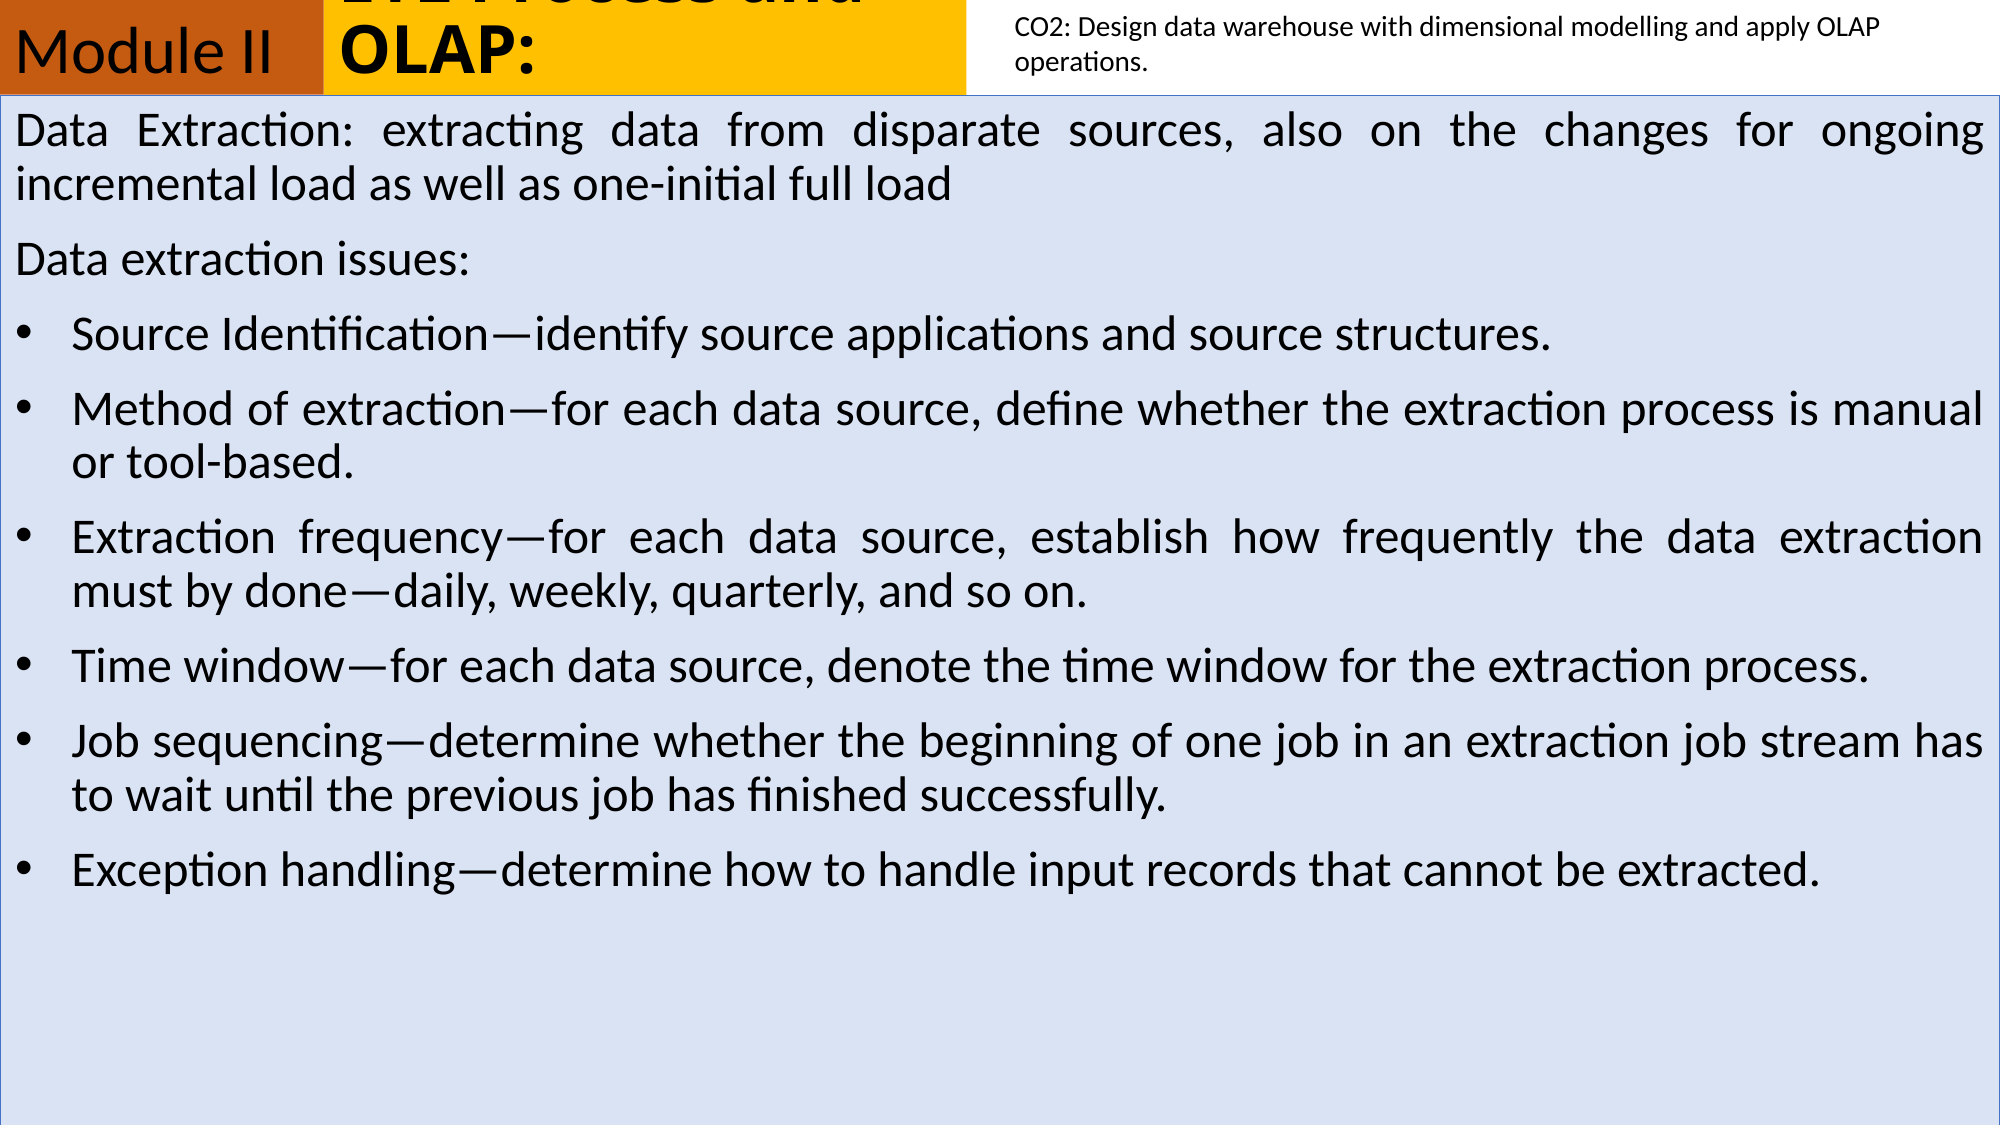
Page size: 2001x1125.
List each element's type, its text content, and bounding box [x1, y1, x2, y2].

text_box CO2: Design data warehouse with dimensional modelling and apply OLAP operations. [999, 0, 2000, 120]
text_box Module II [0, 0, 324, 95]
subtitle Data Extraction: extracting data from disparate sources, also on the changes for ongoing incremental load as well as one-initial full load Data extraction issues: Source Identification—identify source applications and source structures. Method of extraction—for each data source, define whether the extraction process is manual or tool-based. Extraction frequency—for each data source, establish how frequently the data extraction must by done—daily, weekly, quarterly, and so on. Time window—for each data source, denote the time window for the extraction process. Job sequencing—determine whether the beginning of one job in an extraction job stream has to wait until the previous job has finished successfully. Exception handling—determine how to handle input records that cannot be extracted. [0, 95, 2000, 1125]
title ETL Process and OLAP: [324, 0, 967, 95]
